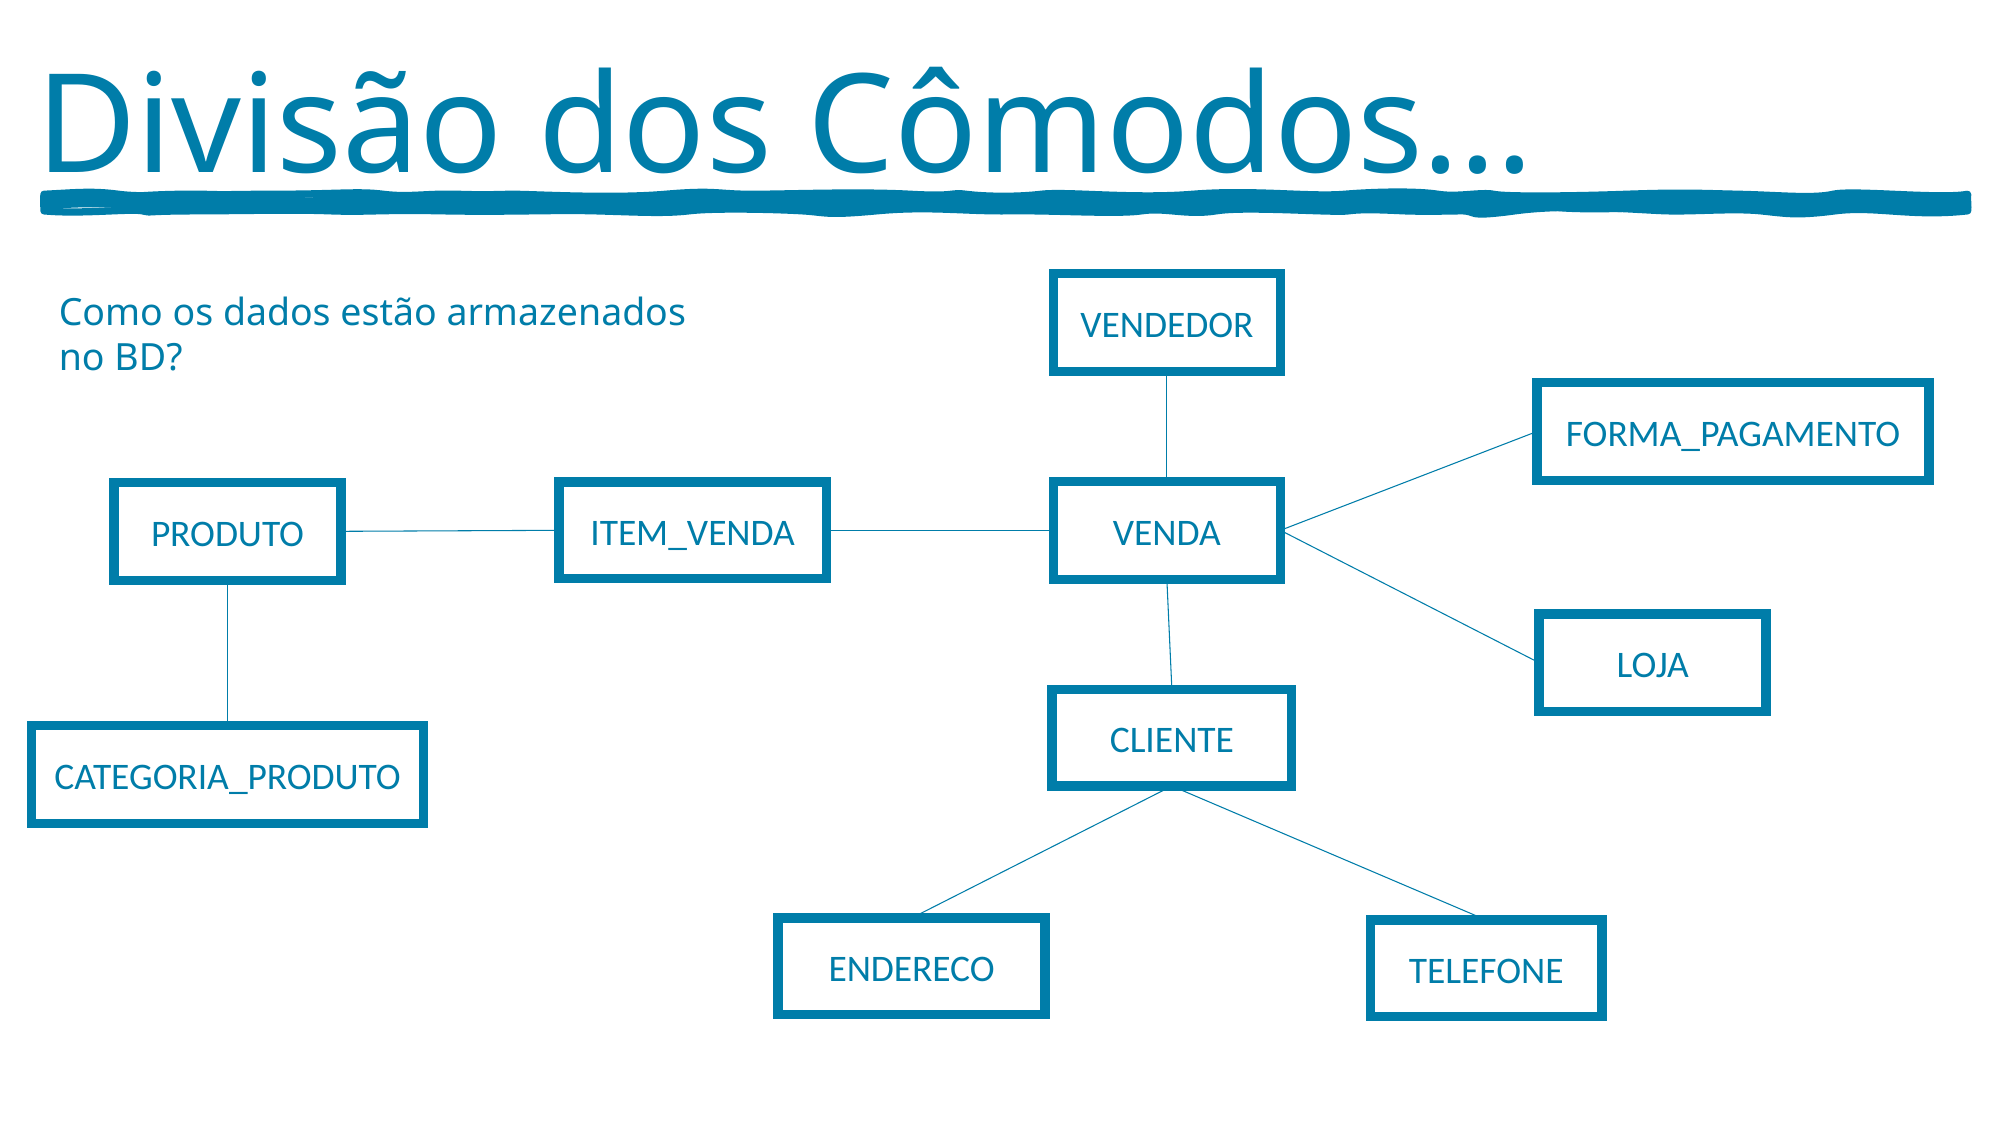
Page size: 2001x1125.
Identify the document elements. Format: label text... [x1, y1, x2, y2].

text_box [42, 190, 1969, 216]
text_box Divisão dos Cômodos... [21, 27, 1742, 208]
text_box PRODUTO [113, 481, 342, 581]
text_box VENDEDOR [1052, 273, 1281, 373]
text_box TELEFONE [1370, 919, 1603, 1017]
text_box LOJA [1538, 613, 1767, 713]
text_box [1280, 530, 1540, 663]
text_box CLIENTE [1051, 688, 1293, 786]
text_box Como os dados estão armazenados no BD? [43, 280, 742, 386]
text_box FORMA_PAGAMENTO [1536, 381, 1930, 481]
text_box VENDA [1052, 480, 1280, 580]
text_box ITEM_VENDA [558, 481, 827, 580]
text_box CATEGORIA_PRODUTO [31, 725, 425, 825]
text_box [1171, 786, 1487, 921]
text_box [1280, 431, 1538, 531]
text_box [911, 786, 1171, 919]
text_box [1166, 579, 1172, 690]
text_box ENDERECO [777, 917, 1046, 1015]
